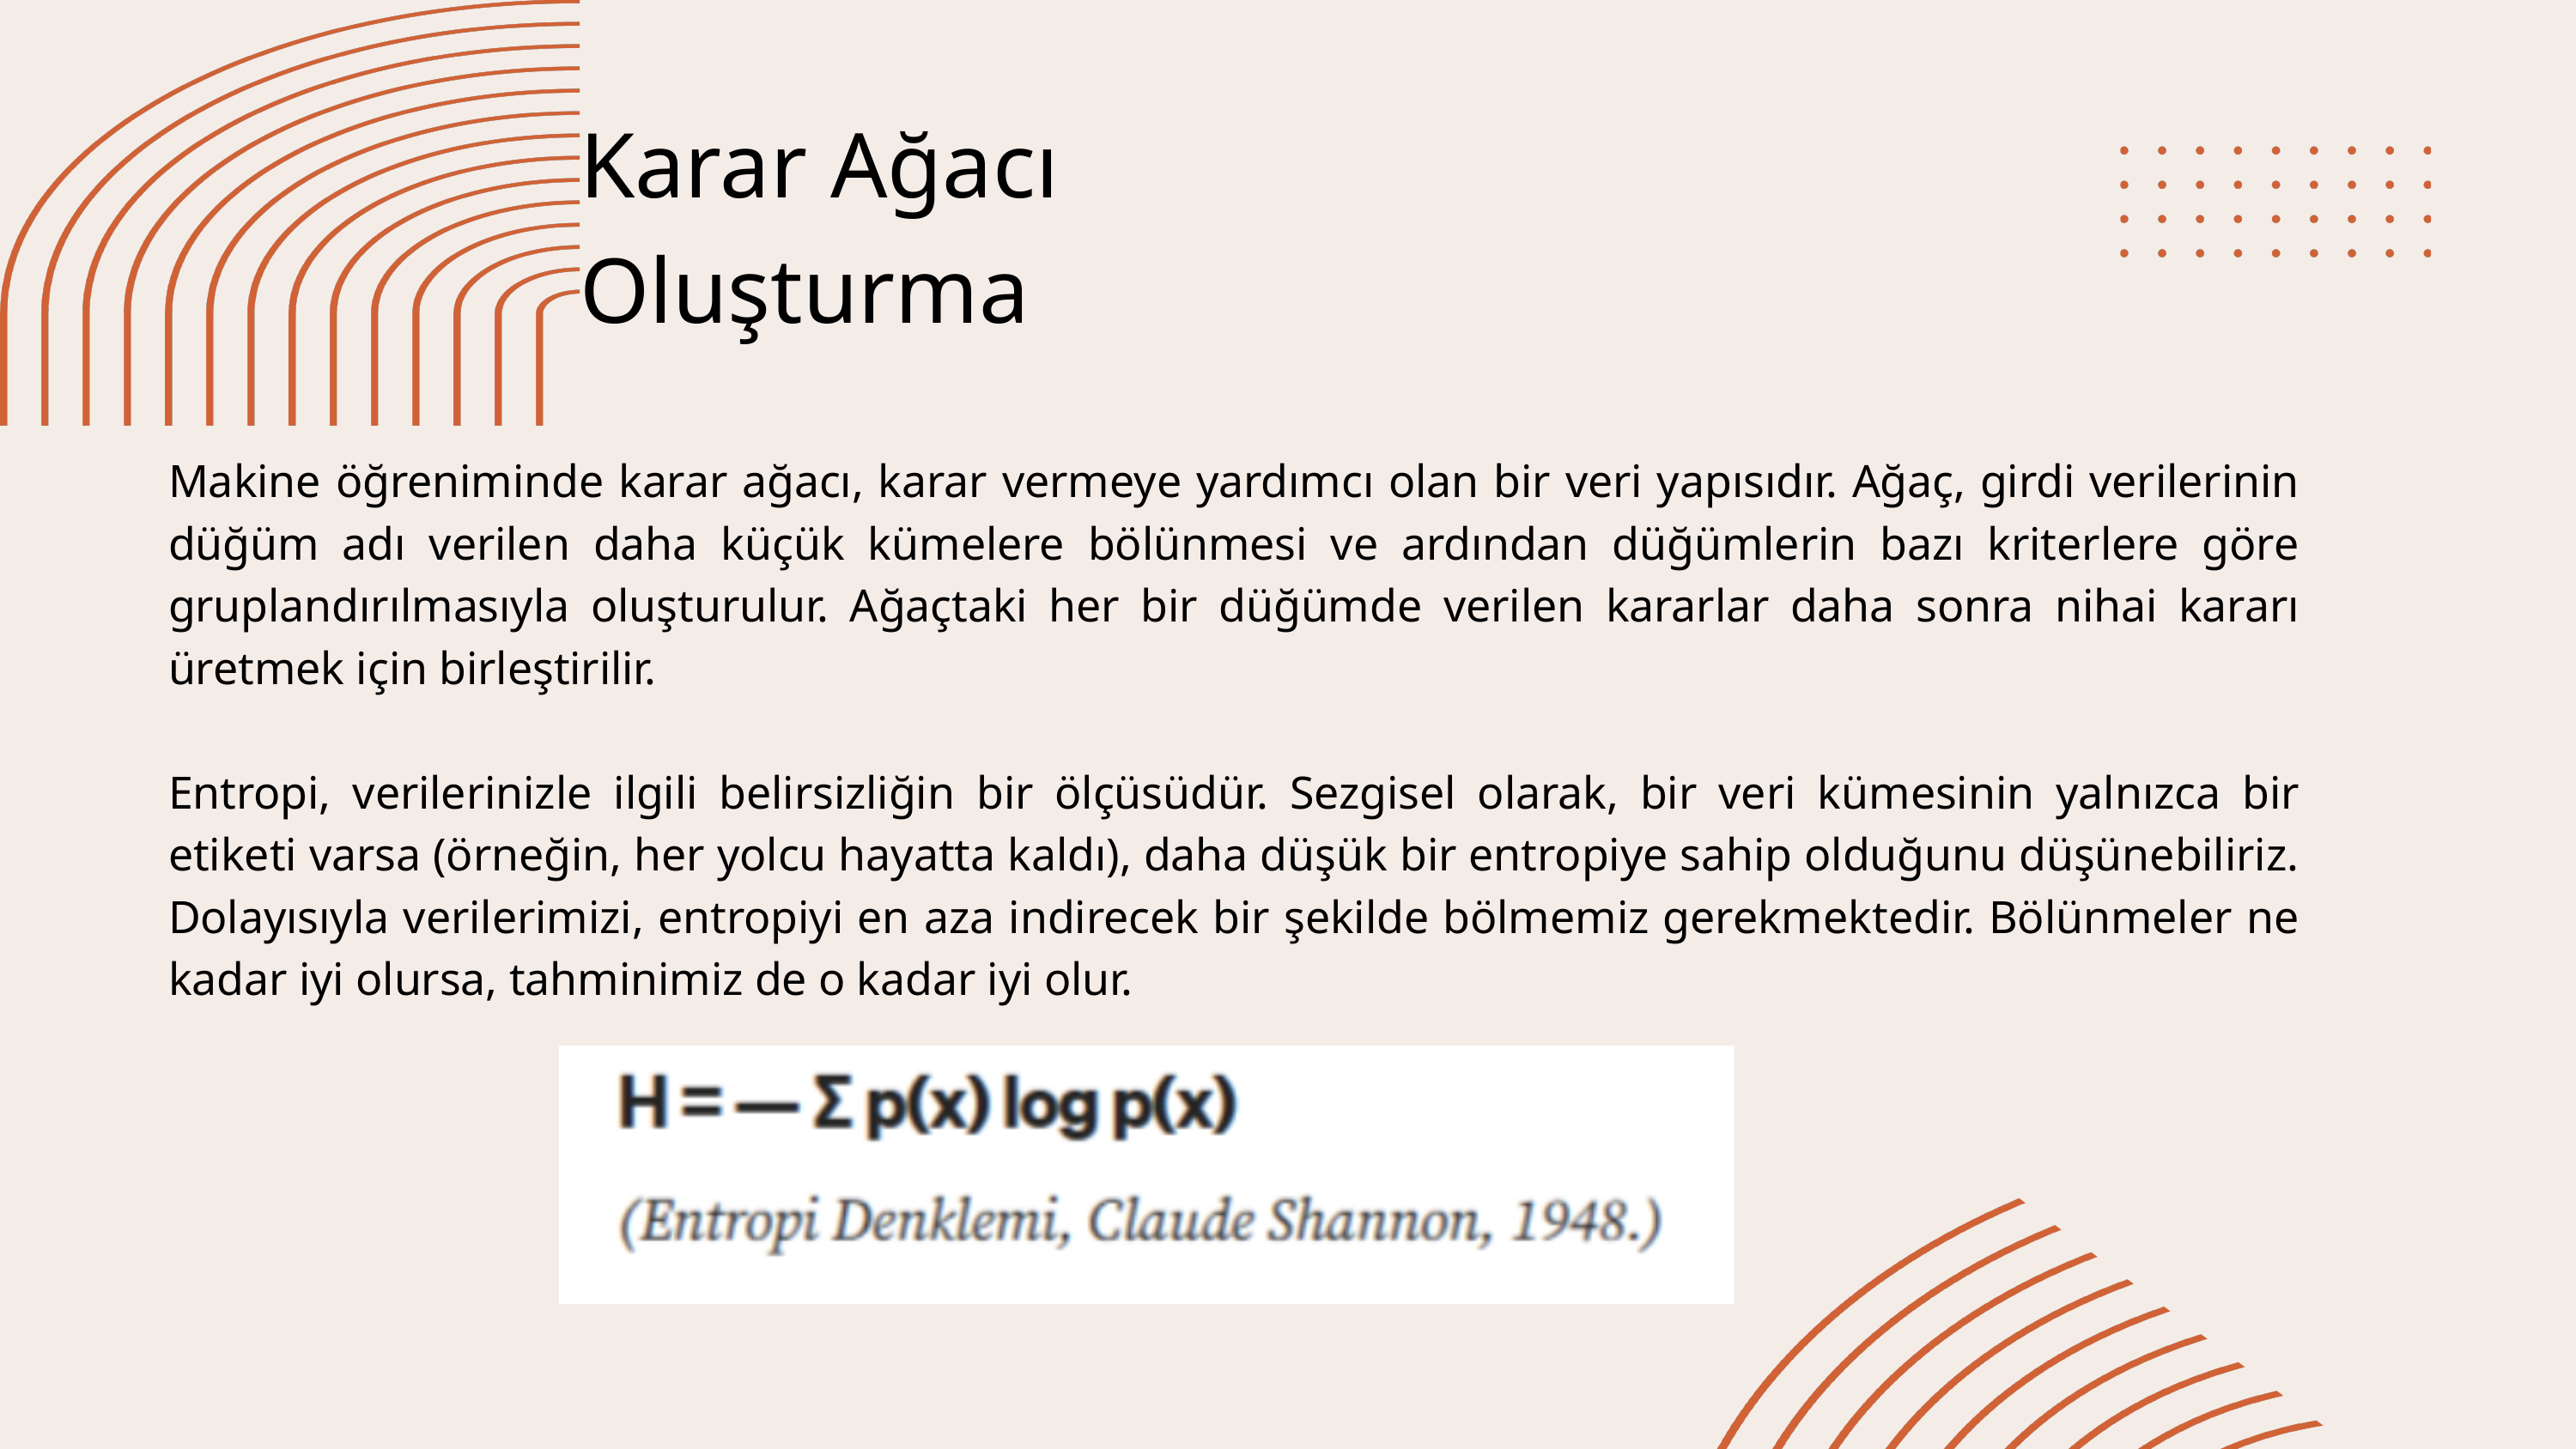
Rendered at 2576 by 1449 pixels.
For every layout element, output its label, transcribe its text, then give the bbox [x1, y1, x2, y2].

text_box Karar Ağacı Oluşturma [579, 90, 1528, 342]
text_box [1681, 1130, 2355, 1449]
text_box Makine öğreniminde karar ağacı, karar vermeye yardımcı olan bir veri yapısıdır. Ağaç, girdi verilerinin düğüm adı verilen daha küçük kümelere bölünmesi ve ardından düğümlerin bazı kriterlere göre gruplandırılmasıyla oluşturulur. Ağaçtaki her bir düğümde verilen kararlar daha sonra nihai kararı üretmek için birleştirilir. Entropi, verilerinizle ilgili belirsizliğin bir ölçüsüdür. Sezgisel olarak, bir veri kümesinin yalnızca bir etiketi varsa (örneğin, her yolcu hayatta kaldı), daha düşük bir entropiye sahip olduğunu düşünebiliriz. Dolayısıyla verilerimizi, entropiyi en aza indirecek bir şekilde bölmemiz gerekmektedir. Bölünmeler ne kadar iyi olursa, tahminimiz de o kadar iyi olur. [168, 444, 2302, 1130]
text_box [0, 0, 580, 426]
text_box [2120, 144, 2432, 258]
text_box [559, 1130, 1735, 1304]
